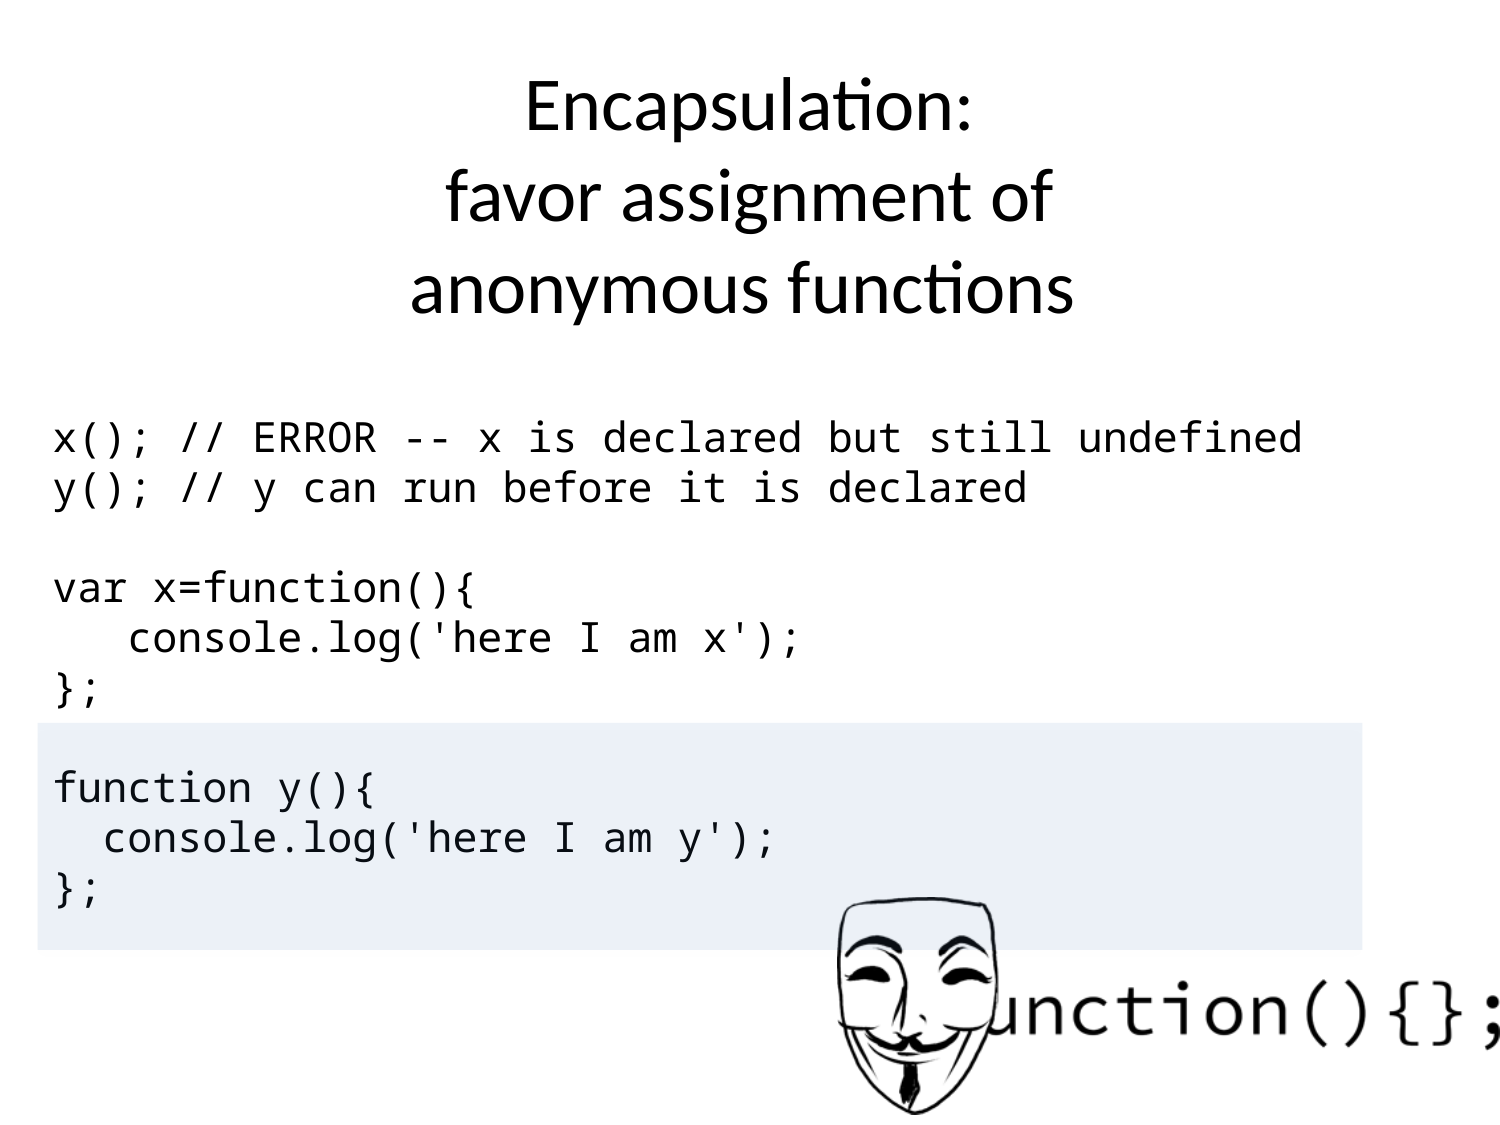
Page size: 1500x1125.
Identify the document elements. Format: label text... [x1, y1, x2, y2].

title Encapsulation: favor assignment of anonymous functions [37, 45, 1463, 338]
text_box [35, 721, 1365, 952]
text_box x(); // ERROR -- x is declared but still undefined y(); // y can run before it is declared var x=function(){ console.log('here I am x'); }; function y(){ console.log('here I am y'); }; [37, 403, 1438, 895]
picture [837, 897, 1500, 1116]
